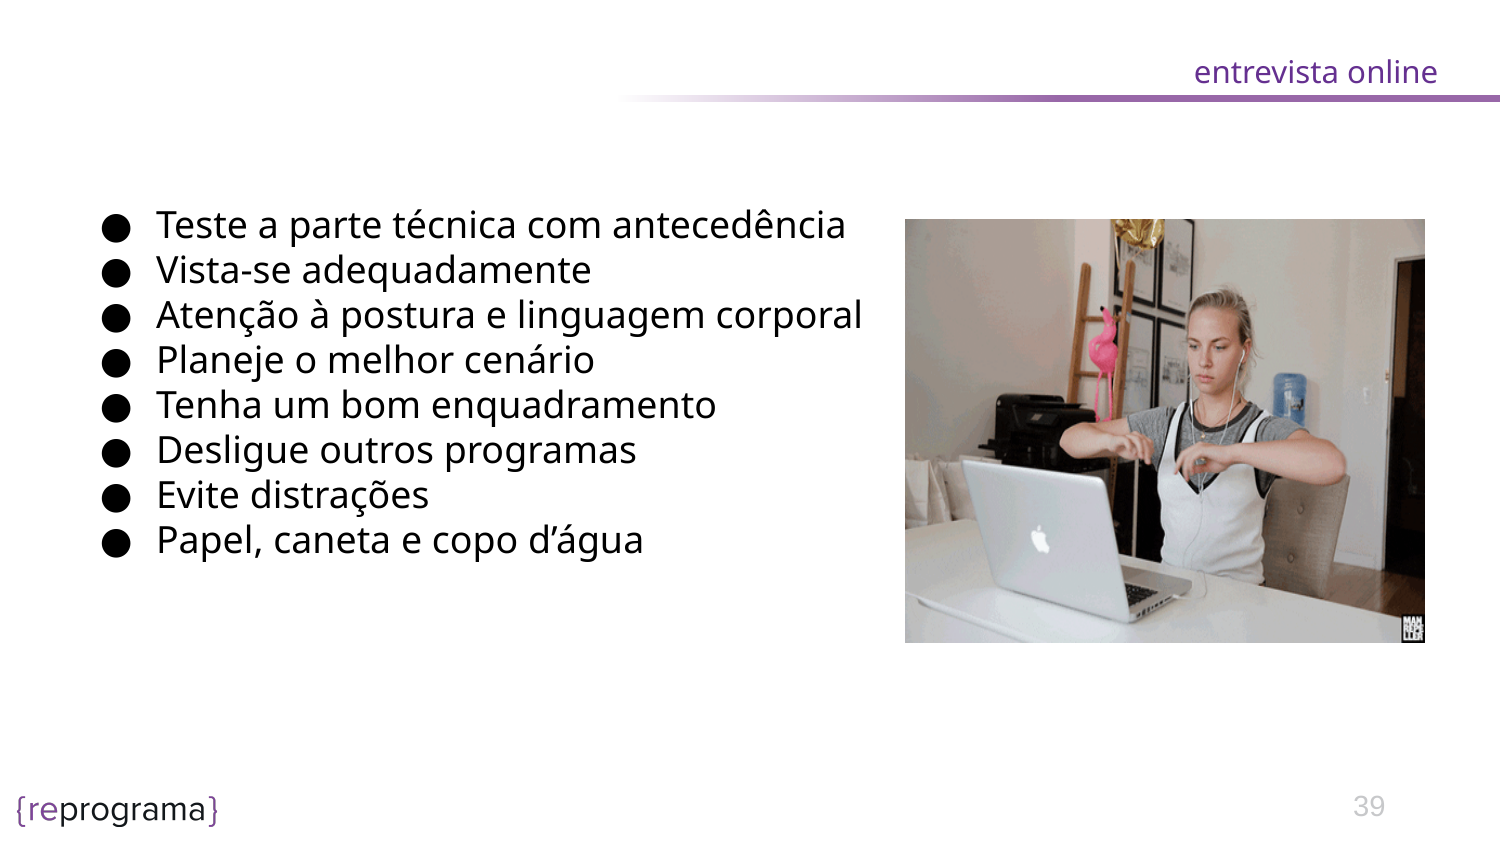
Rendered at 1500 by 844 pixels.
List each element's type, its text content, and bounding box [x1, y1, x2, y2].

text_box entrevista online [1036, 46, 1450, 95]
picture [0, 779, 235, 844]
picture [904, 219, 1426, 643]
slide_number ‹#› [1059, 782, 1397, 827]
text_box Teste a parte técnica com antecedência Vista-se adequadamente Atenção à postura e linguagem corporal Planeje o melhor cenário Tenha um bom enquadramento Desligue outros programas Evite distrações Papel, caneta e copo d’água [69, 195, 955, 724]
text_box [616, 95, 1500, 102]
